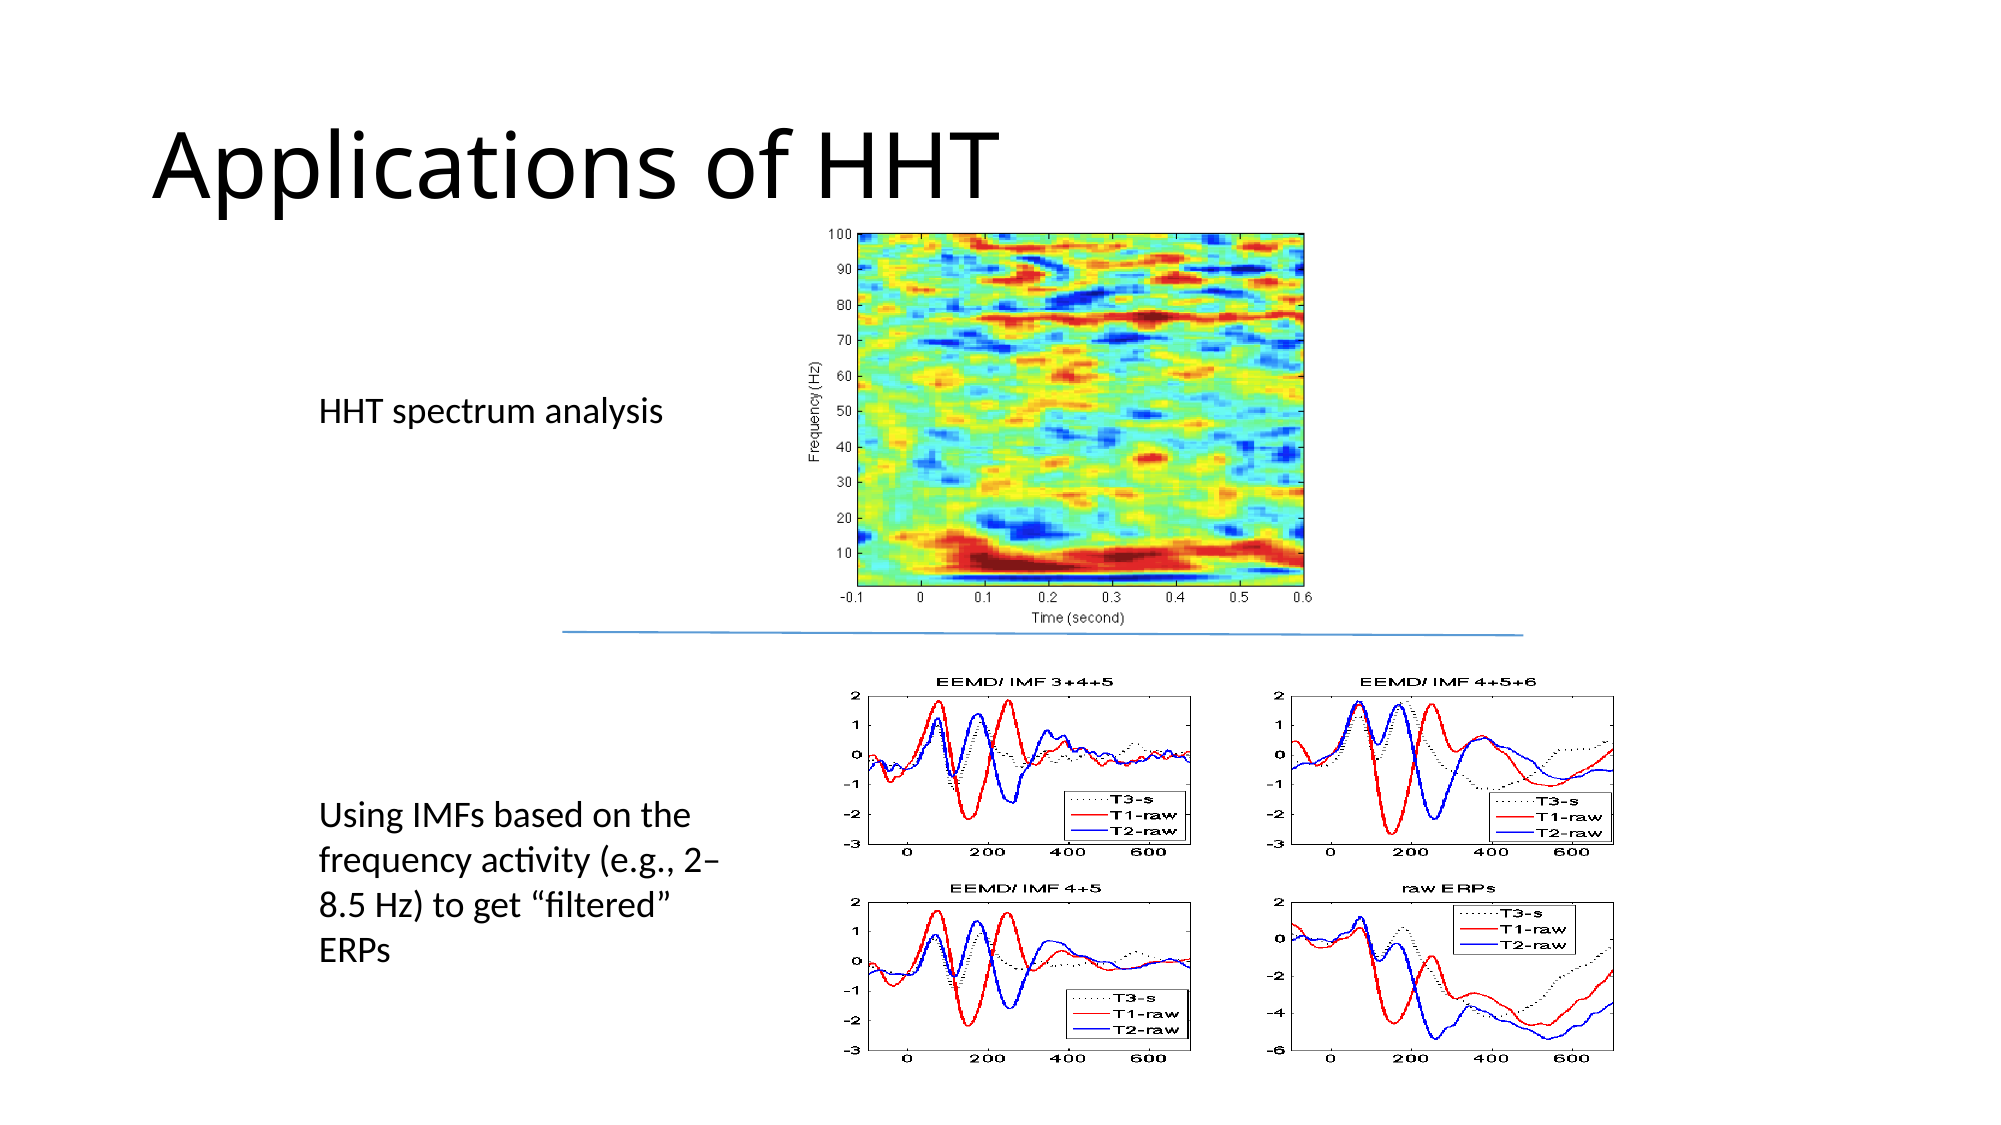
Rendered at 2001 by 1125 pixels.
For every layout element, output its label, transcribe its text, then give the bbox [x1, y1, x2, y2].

text_box Using IMFs based on the frequency activity (e.g., 2–8.5 Hz) to get “filtered” ERPs [304, 782, 743, 977]
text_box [562, 631, 1524, 636]
picture [782, 201, 1324, 631]
title Applications of HHT [137, 59, 1863, 278]
text_box HHT spectrum analysis [304, 378, 725, 439]
picture [743, 663, 1705, 1098]
